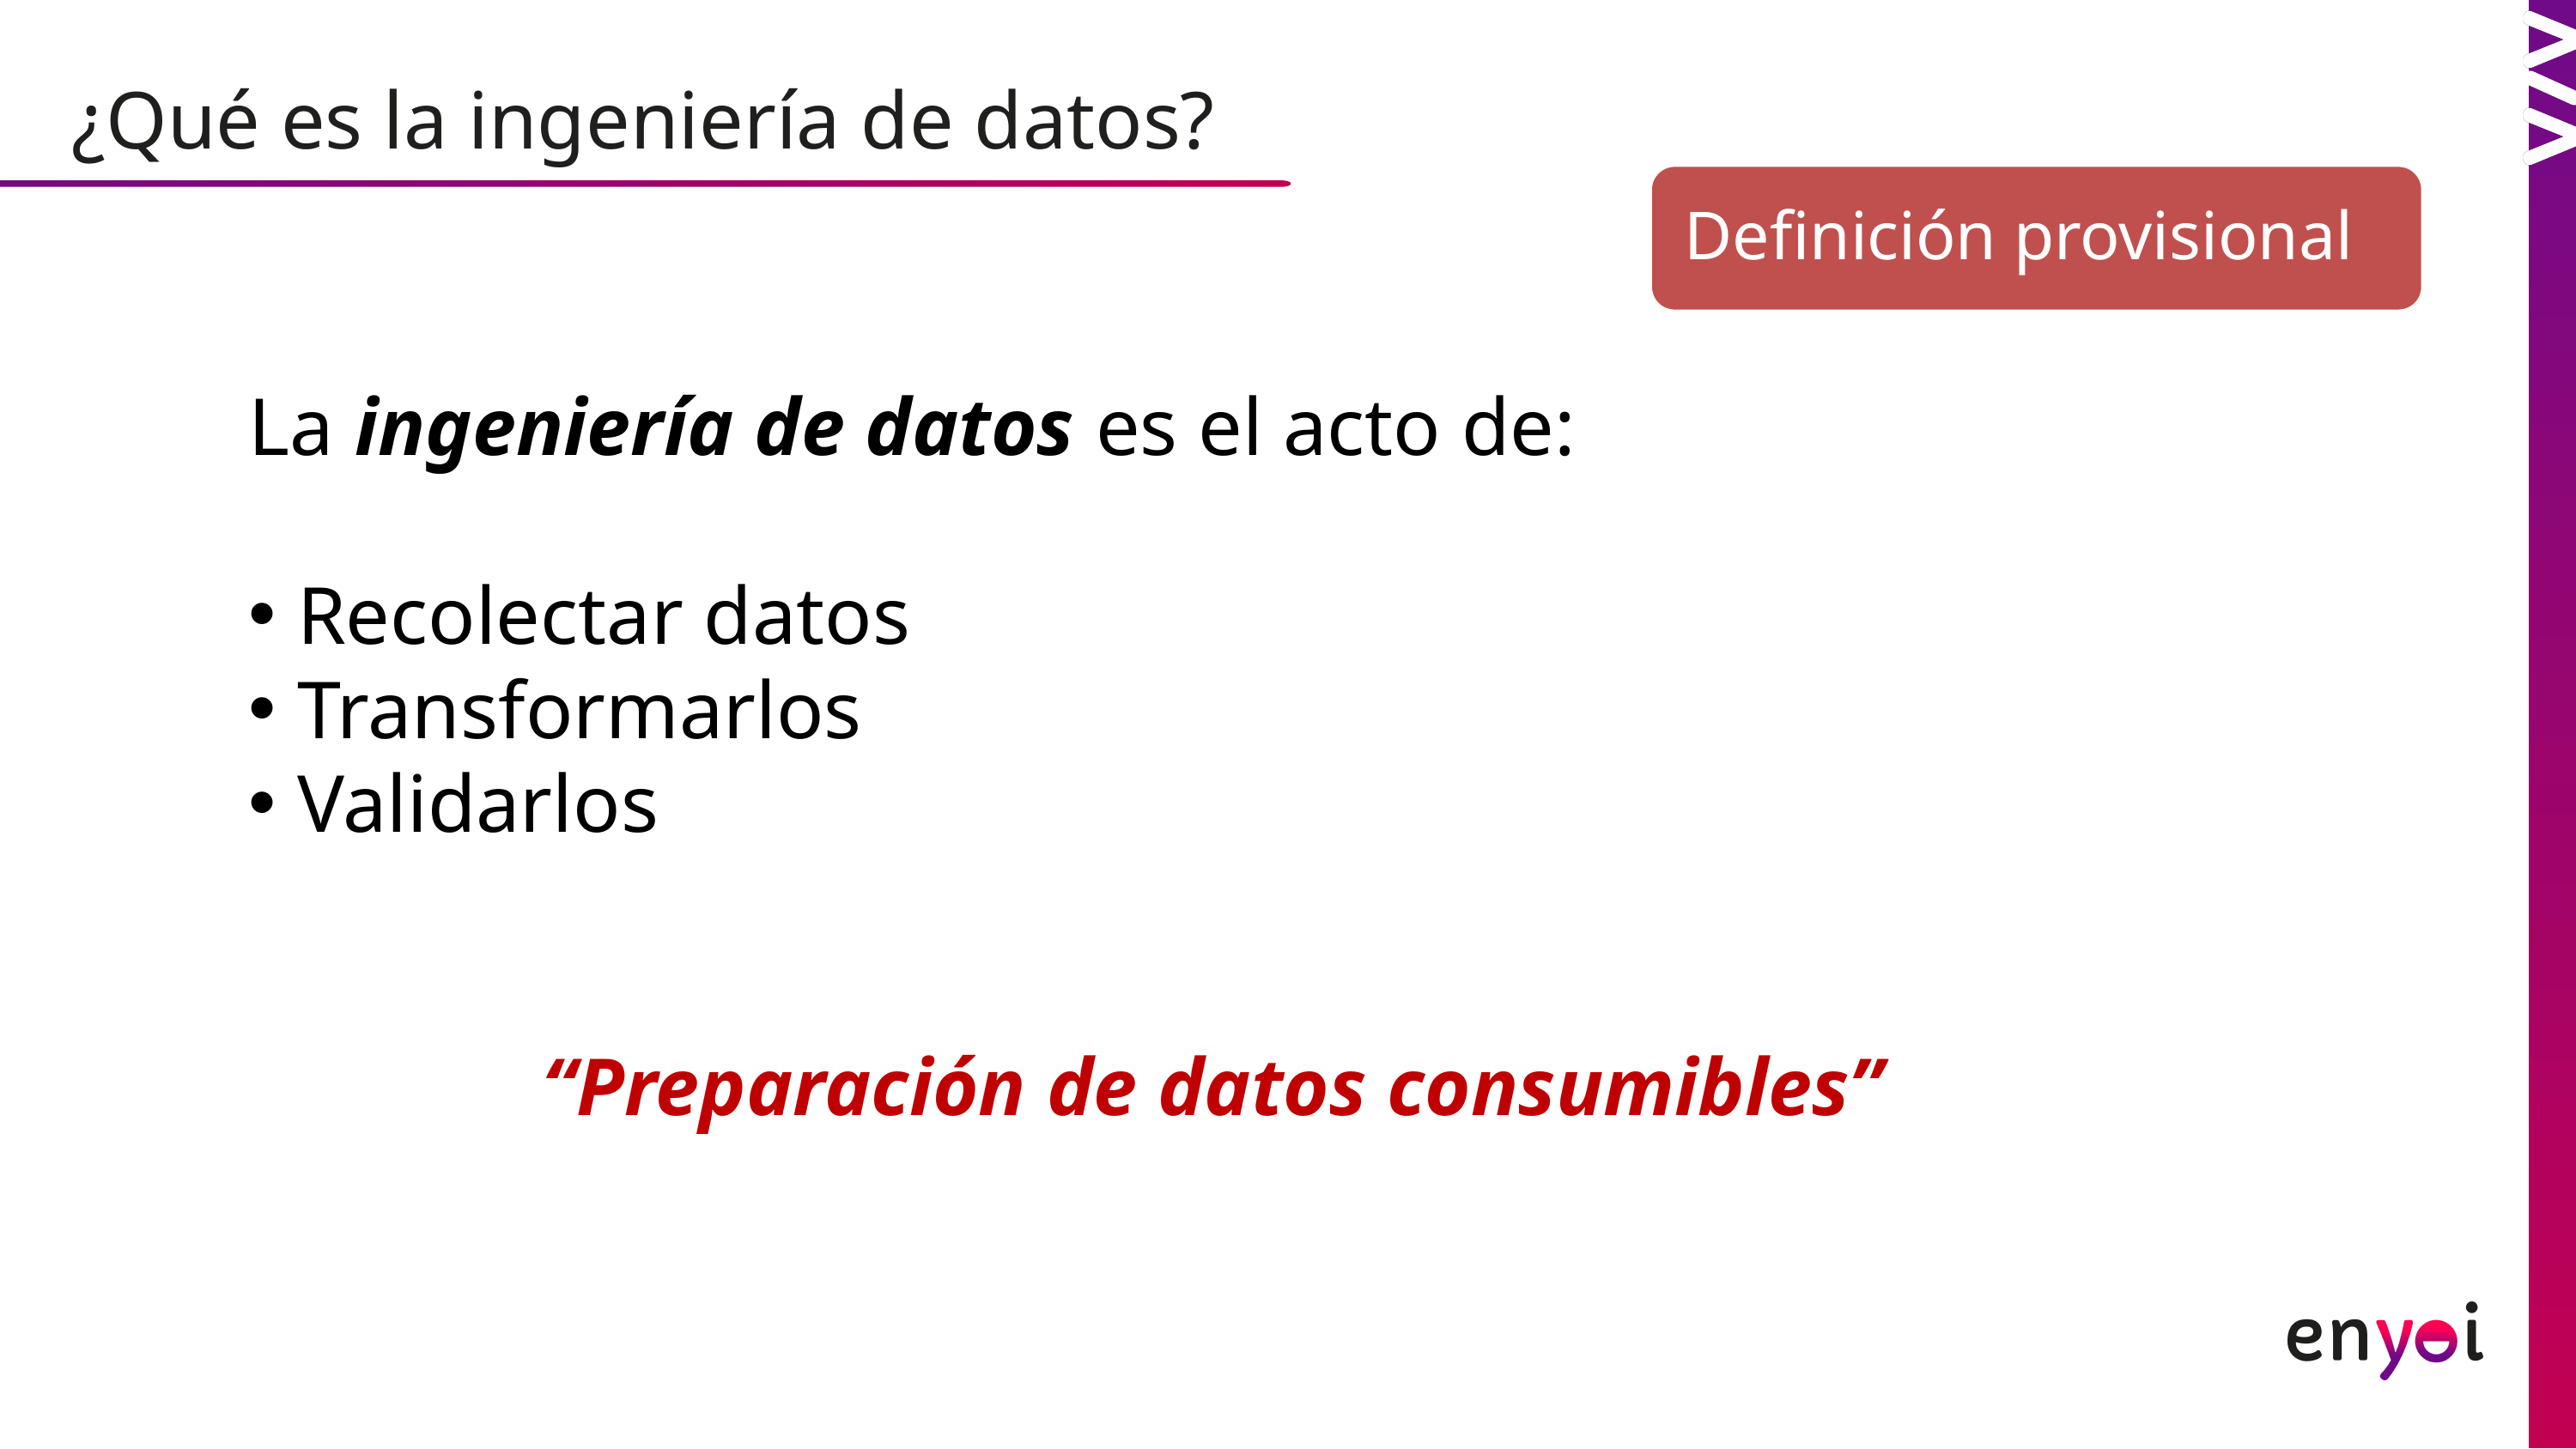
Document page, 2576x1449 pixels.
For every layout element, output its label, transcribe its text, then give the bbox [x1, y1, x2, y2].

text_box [0, 179, 1291, 187]
text_box La ingeniería de datos es el acto de: Recolectar datos Transformarlos Validarlos “Preparación de datos consumibles” [236, 370, 2191, 1190]
text_box [2287, 1301, 2483, 1380]
text_box ¿Qué es la ingeniería de datos? [0, 75, 1288, 166]
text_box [2520, 0, 2576, 1449]
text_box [1649, 165, 2424, 317]
